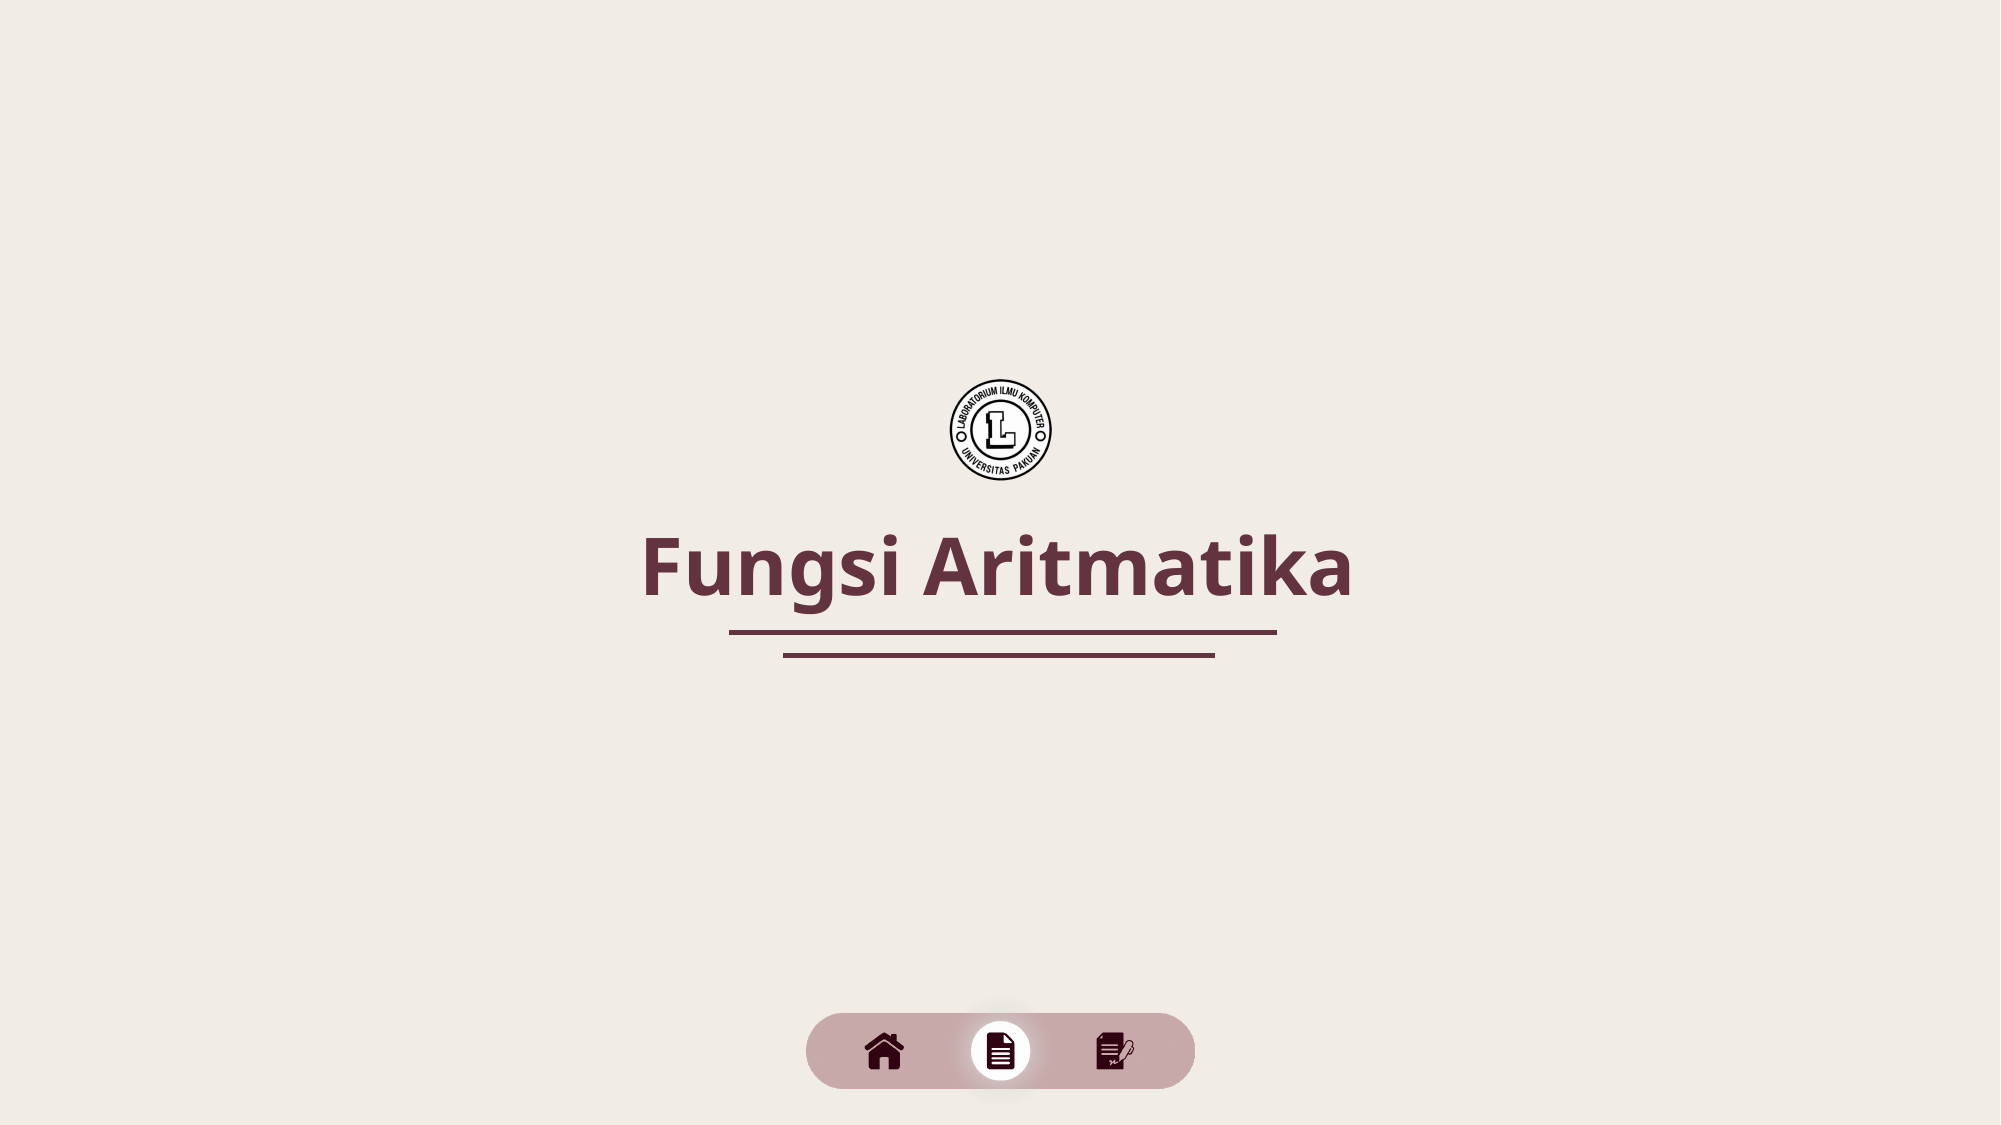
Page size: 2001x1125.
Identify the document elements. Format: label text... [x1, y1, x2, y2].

list Fungsi Aritmatika [622, 510, 1375, 633]
picture [0, 0, 2001, 1125]
